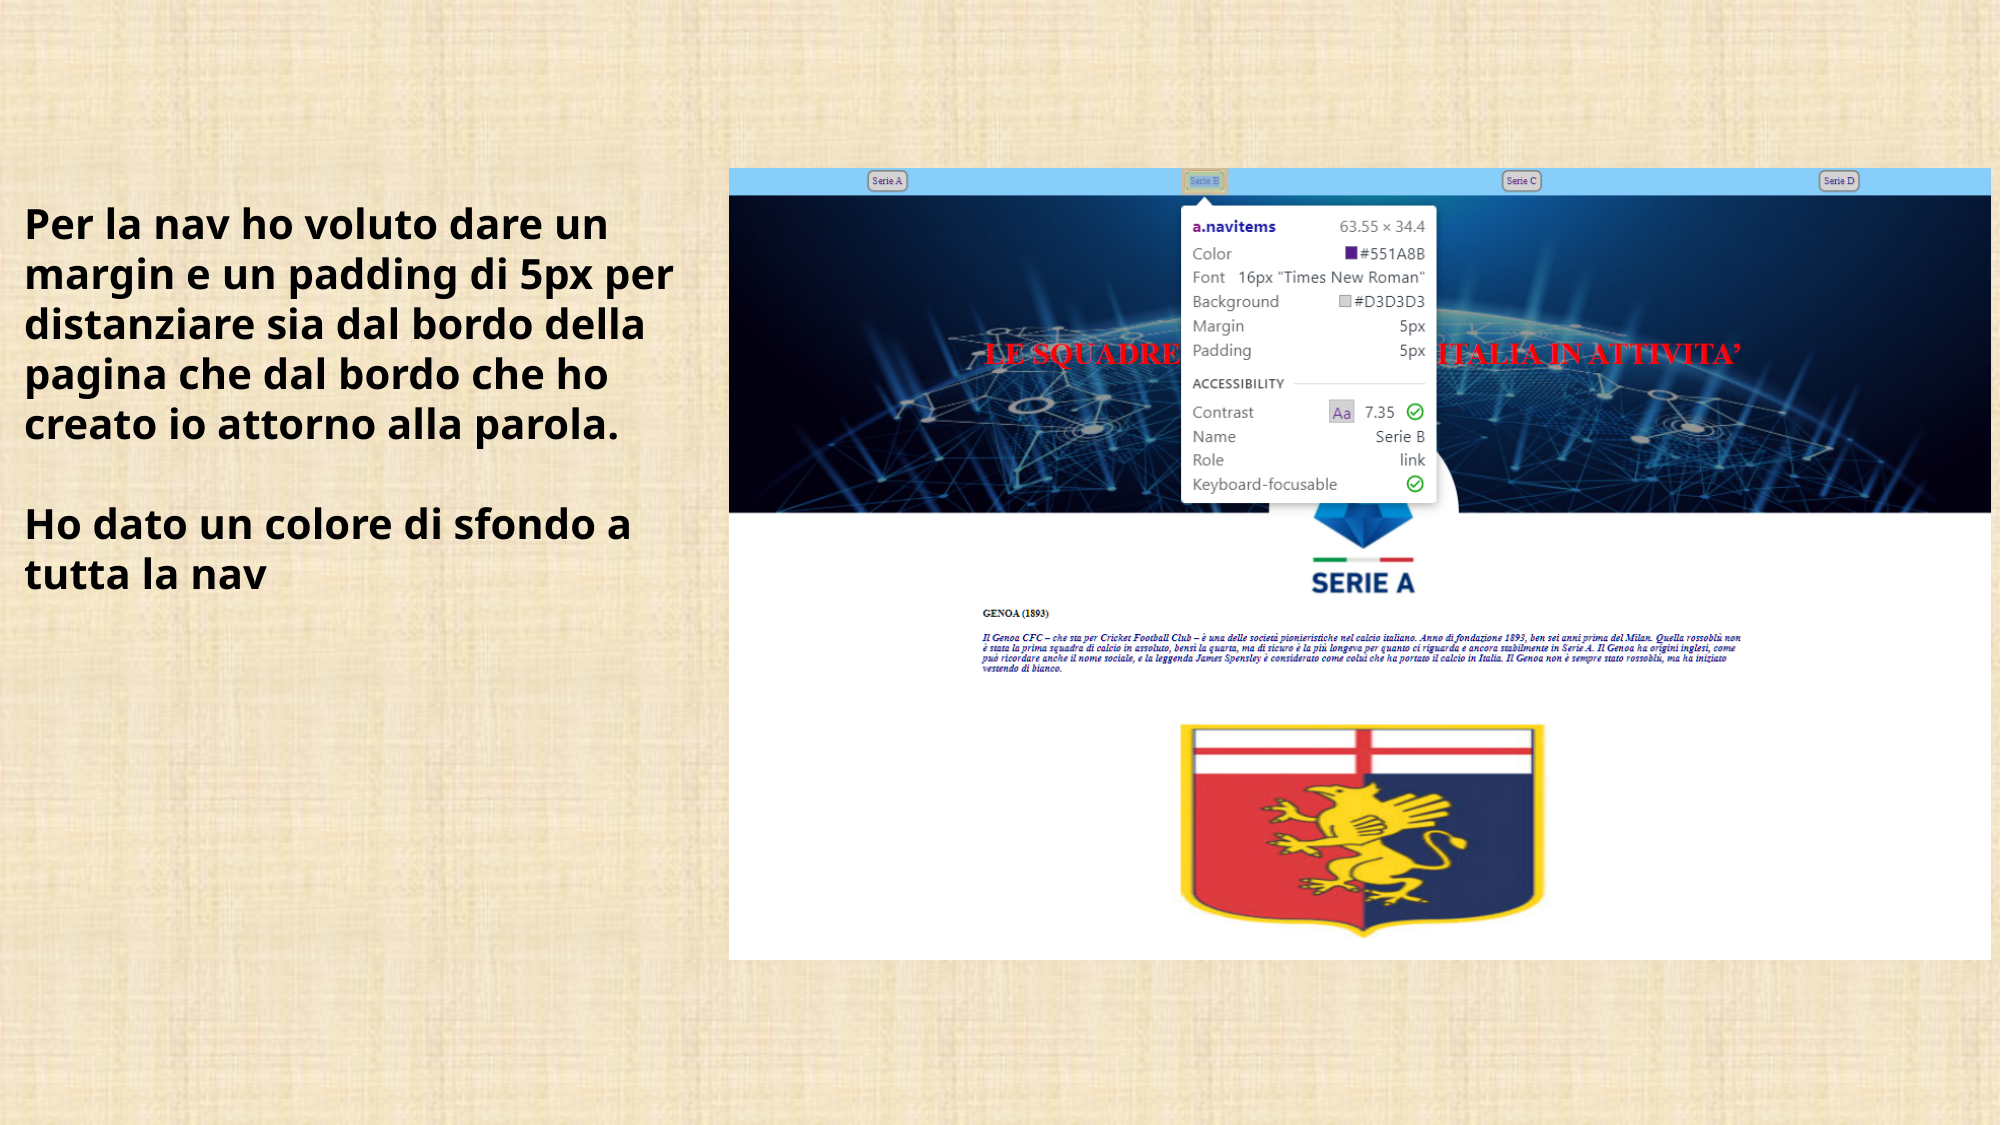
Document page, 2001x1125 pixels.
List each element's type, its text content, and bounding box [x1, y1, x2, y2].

picture [728, 168, 1991, 960]
text_box Per la nav ho voluto dare un margin e un padding di 5px per distanziare sia dal bordo della pagina che dal bordo che ho creato io attorno alla parola. Ho dato un colore di sfondo a tutta la nav [9, 190, 691, 656]
